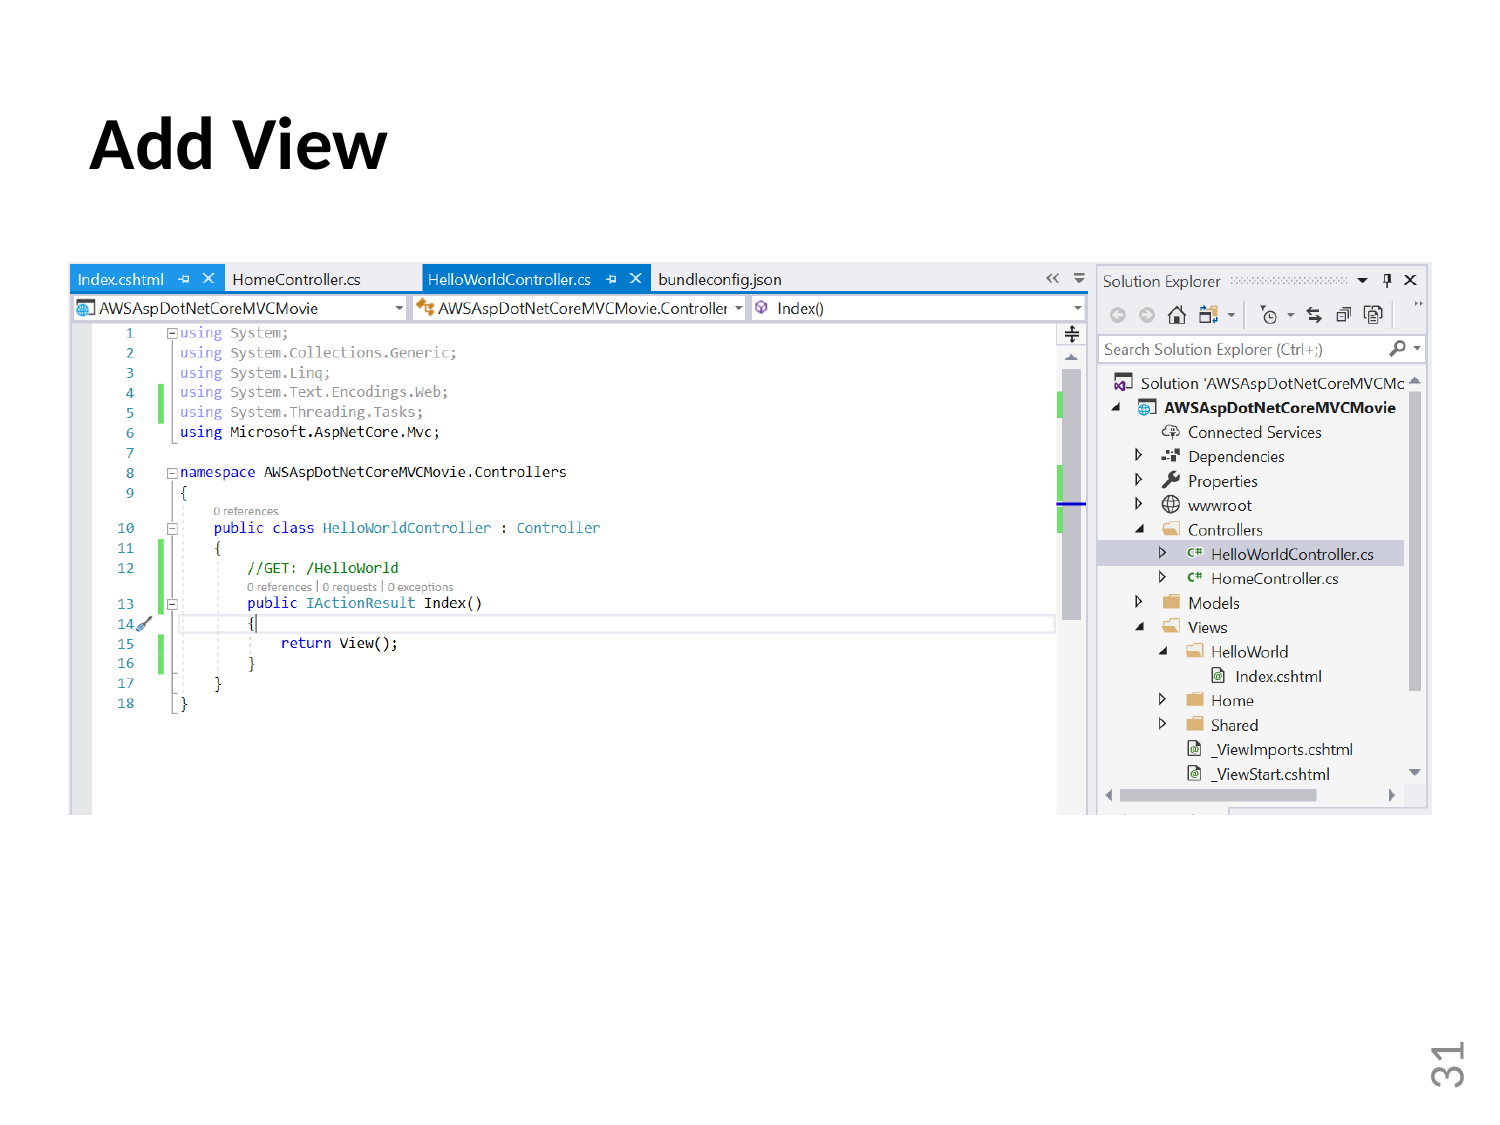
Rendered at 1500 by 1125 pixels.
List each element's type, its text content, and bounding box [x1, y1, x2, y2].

text_box Add View [74, 87, 1438, 193]
picture [68, 262, 1432, 816]
slide_number 31 [1412, 1025, 1475, 1125]
